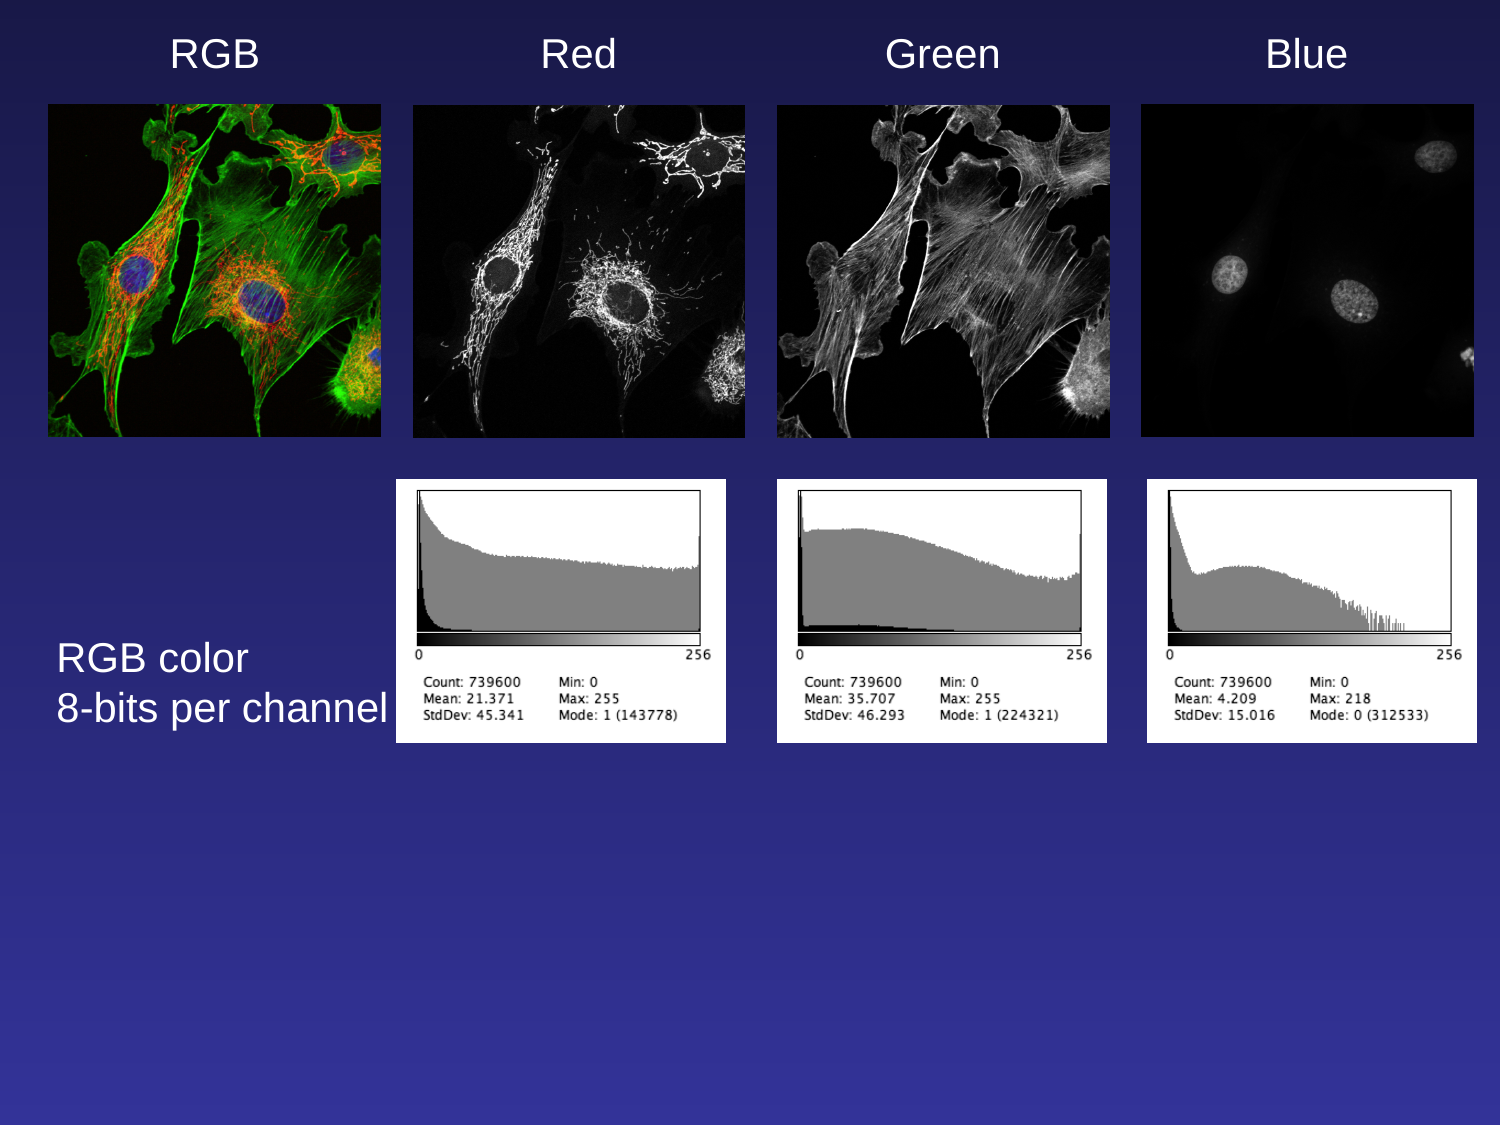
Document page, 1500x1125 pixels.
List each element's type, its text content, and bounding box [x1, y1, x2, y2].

picture [412, 104, 746, 438]
picture [48, 104, 382, 438]
picture [1140, 104, 1474, 438]
picture [396, 479, 726, 744]
text_box RGB [154, 19, 275, 84]
text_box Green [870, 19, 1017, 84]
picture [776, 479, 1107, 744]
picture [776, 104, 1110, 438]
picture [1147, 479, 1477, 744]
text_box Red [525, 19, 633, 84]
text_box Blue [1250, 19, 1364, 84]
text_box RGB color 8-bits per channel [41, 623, 390, 739]
